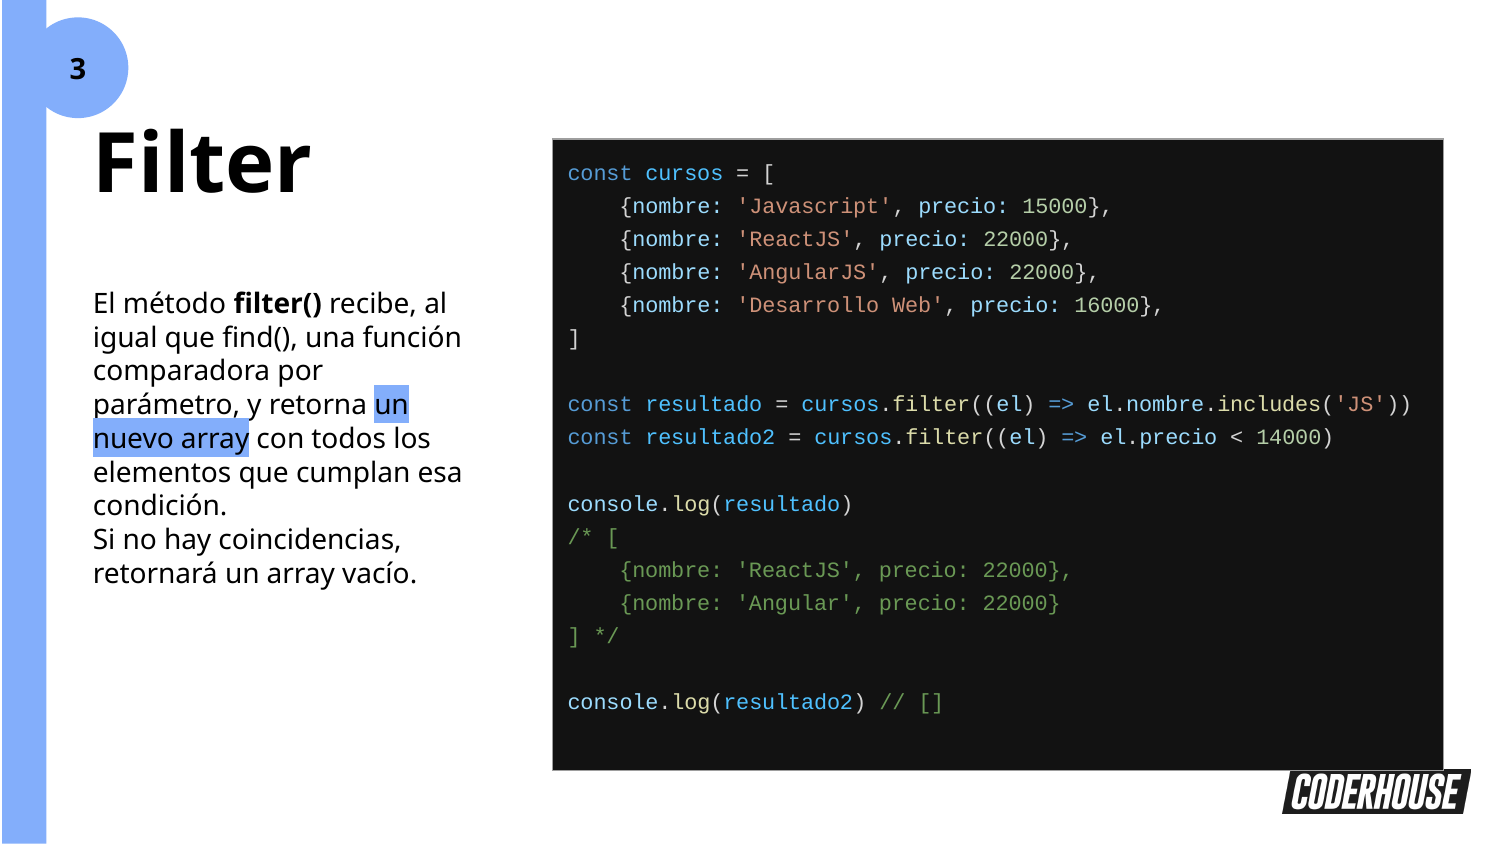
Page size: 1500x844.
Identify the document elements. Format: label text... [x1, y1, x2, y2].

text_box El método filter() recibe, al igual que find(), una función comparadora por parámetro, y retorna un nuevo array con todos los elementos que cumplan esa condición. Si no hay coincidencias, retornará un array vacío. [77, 270, 488, 604]
table_header const cursos = [ {nombre: 'Javascript', precio: 15000}, {nombre: 'ReactJS', precio: 22000}, {nombre: 'AngularJS', precio: 22000}, {nombre: 'Desarrollo Web', precio: 16000}, ] const resultado = cursos.filter((el) => el.nombre.includes('JS')) const resultado2 = cursos.filter((el) => el.precio < 14000) console.log(resultado) /* [ {nombre: 'ReactJS', precio: 22000}, {nombre: 'Angular', precio: 22000} ] */ console.log(resultado2) // [] [553, 140, 1443, 770]
text_box 3 [27, 17, 129, 119]
text_box Filter [77, 105, 1422, 226]
picture [1281, 769, 1471, 814]
text_box [2, 0, 47, 844]
